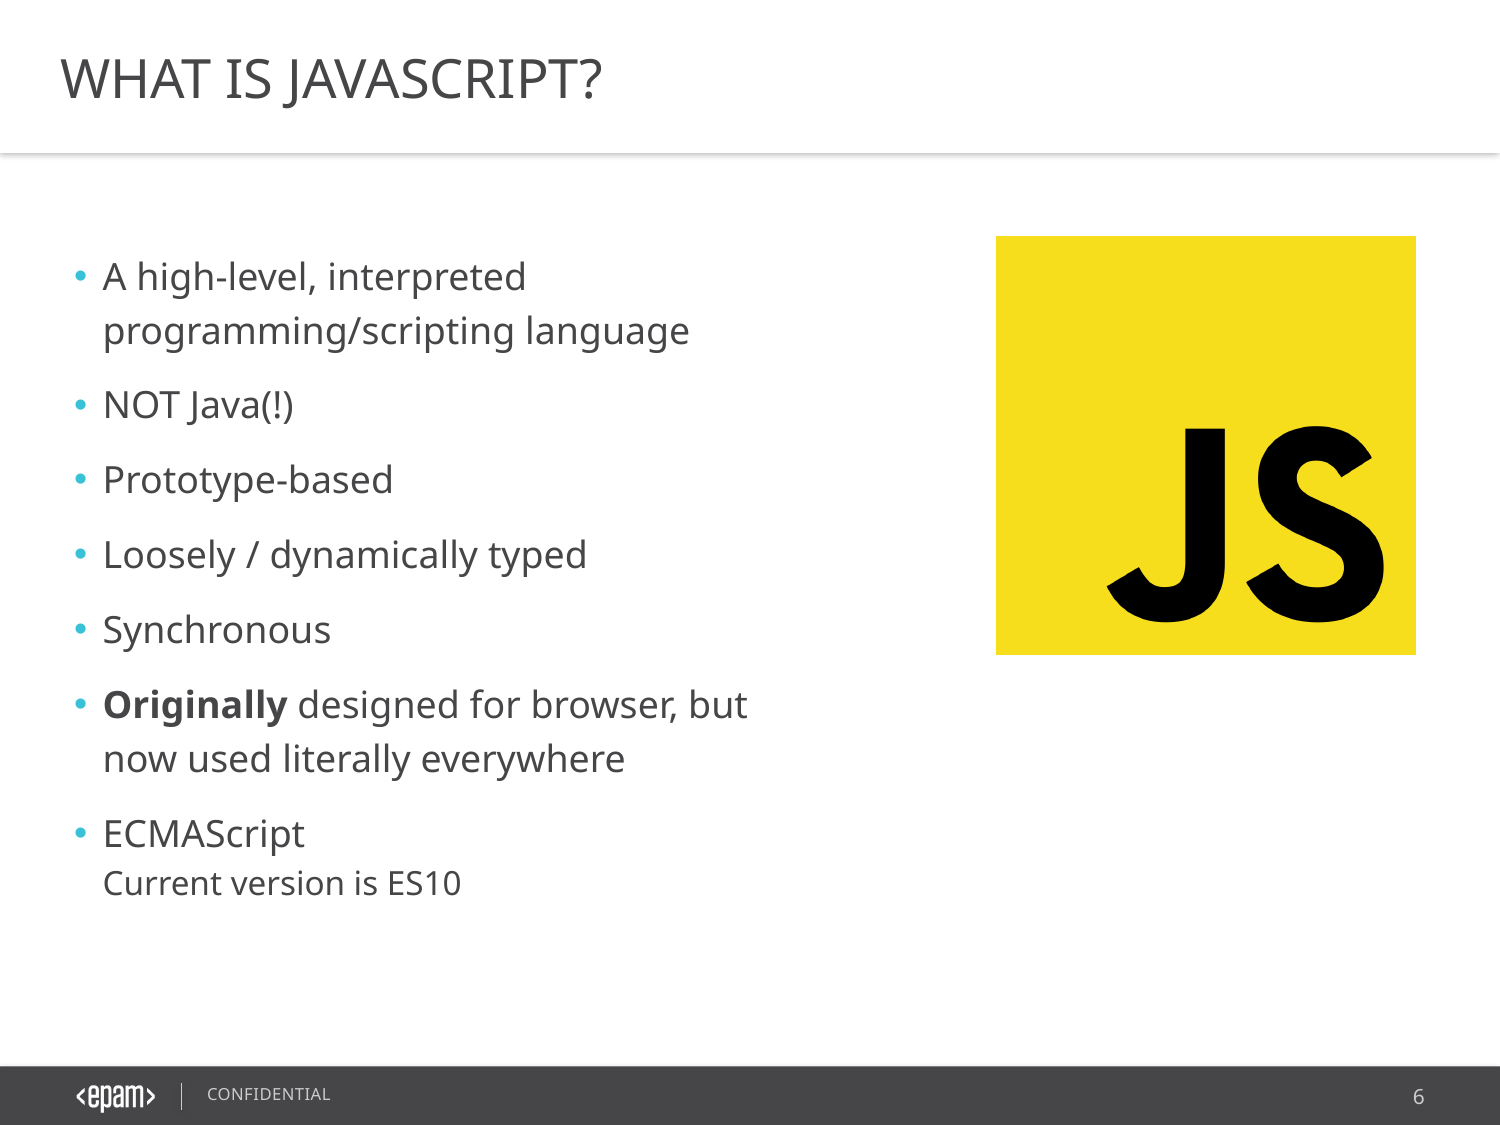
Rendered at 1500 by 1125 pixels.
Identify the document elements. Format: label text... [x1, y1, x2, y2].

list A high-level, interpreted programming/scripting language NOT Java(!) Prototype-based Loosely / dynamically typed Synchronous Originally designed for browser, but now used literally everywhere ECMAScript Current version is ES10 [59, 236, 772, 987]
picture [996, 235, 1416, 656]
picture [76, 1085, 155, 1113]
list WHAT IS JAVASCRIPT? [0, 0, 1500, 153]
